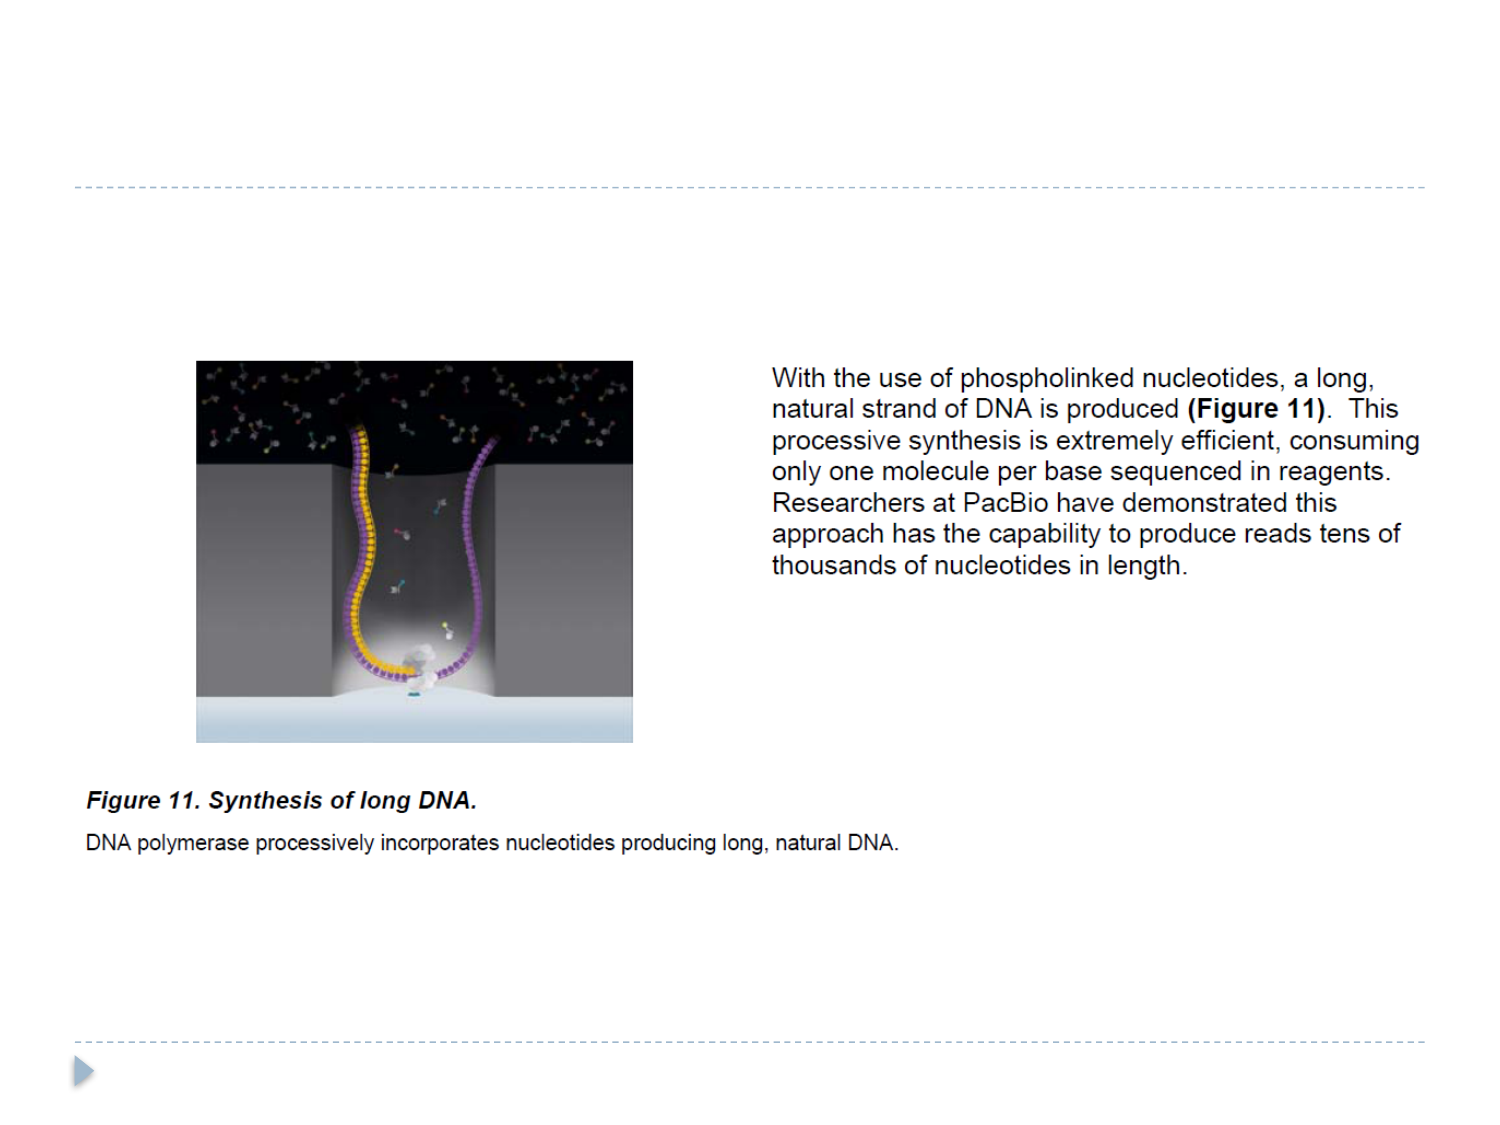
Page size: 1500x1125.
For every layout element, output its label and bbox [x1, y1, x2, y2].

list [74, 351, 1426, 859]
